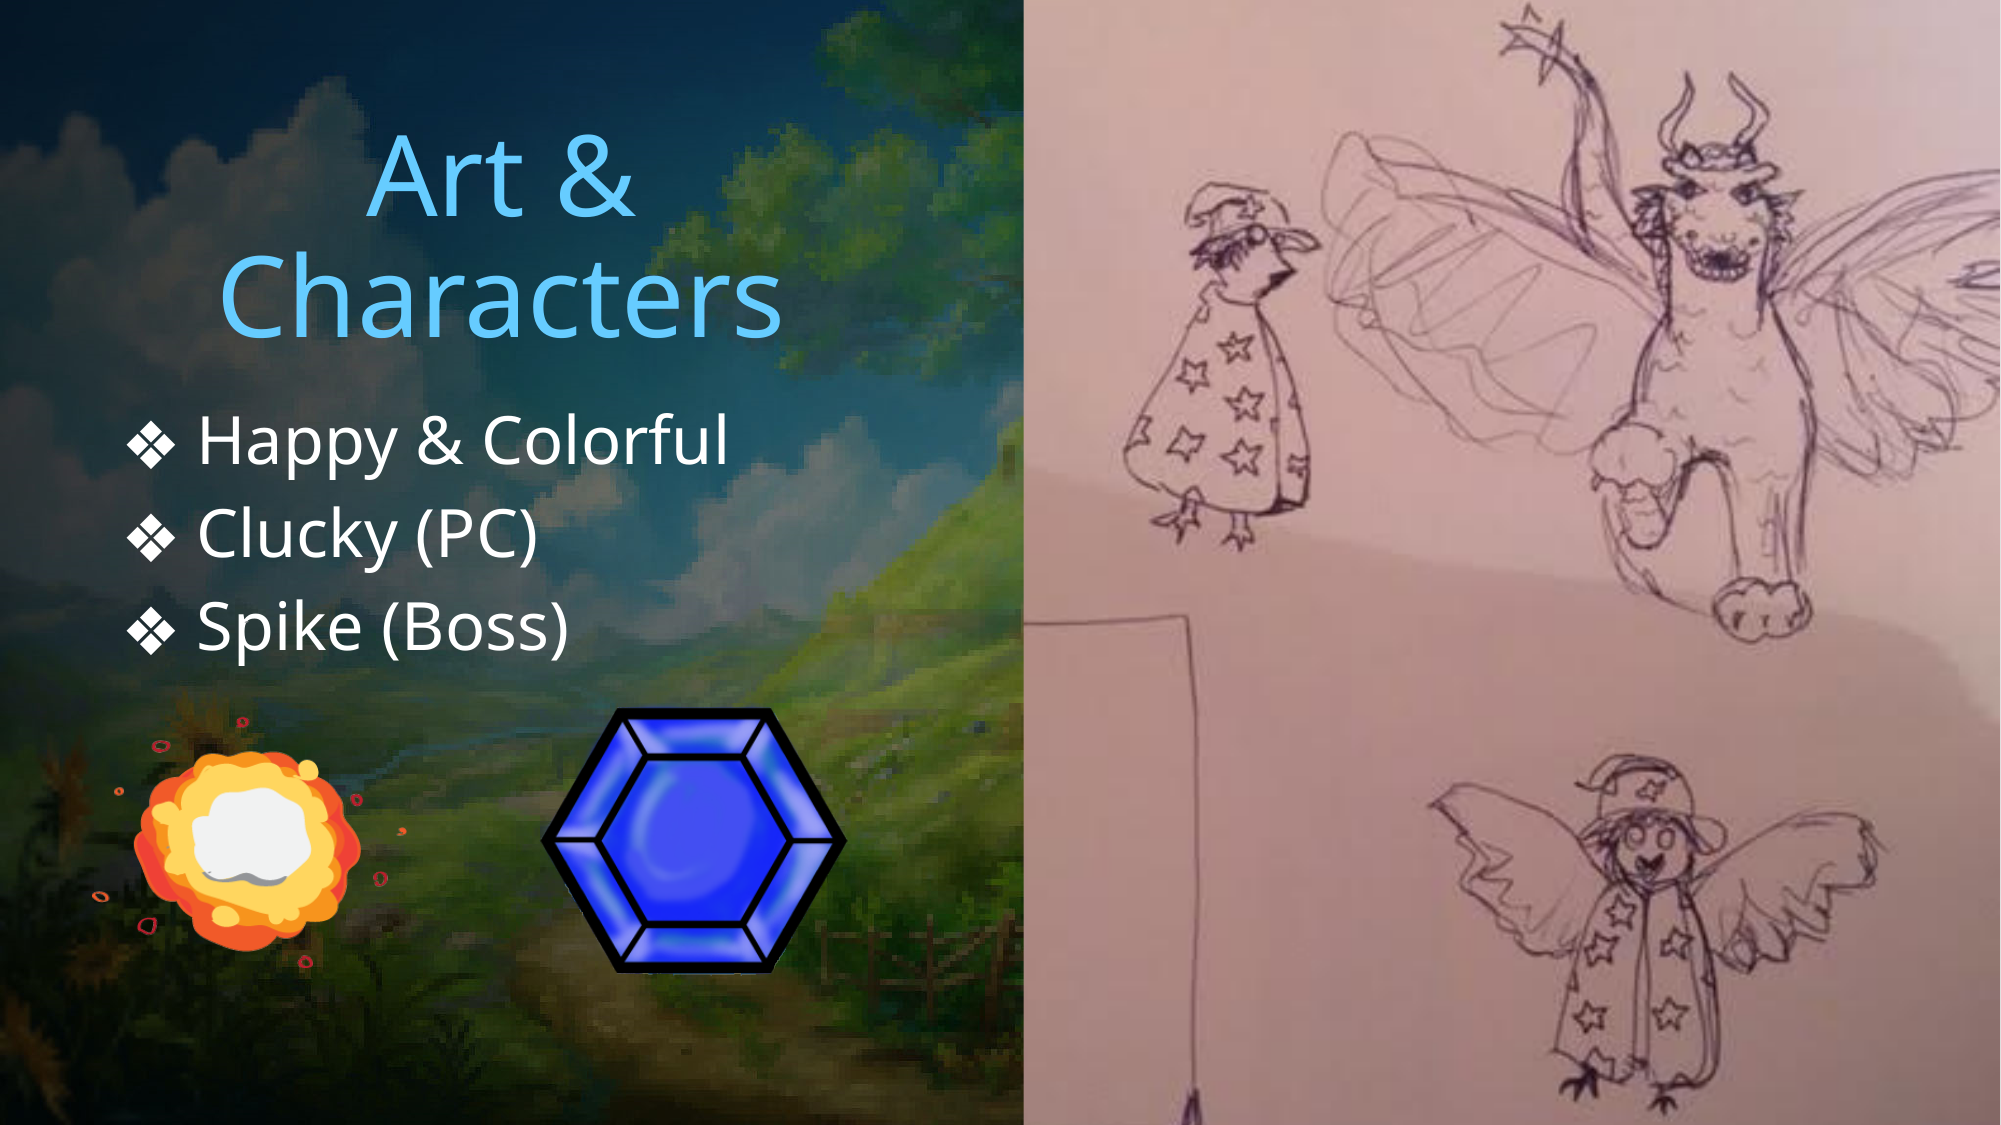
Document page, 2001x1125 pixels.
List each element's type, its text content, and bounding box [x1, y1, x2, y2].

list Happy & Colorful Clucky (PC) Spike (Boss) [106, 399, 896, 1021]
title Art & Characters [106, 103, 896, 379]
picture [0, 0, 2001, 1125]
